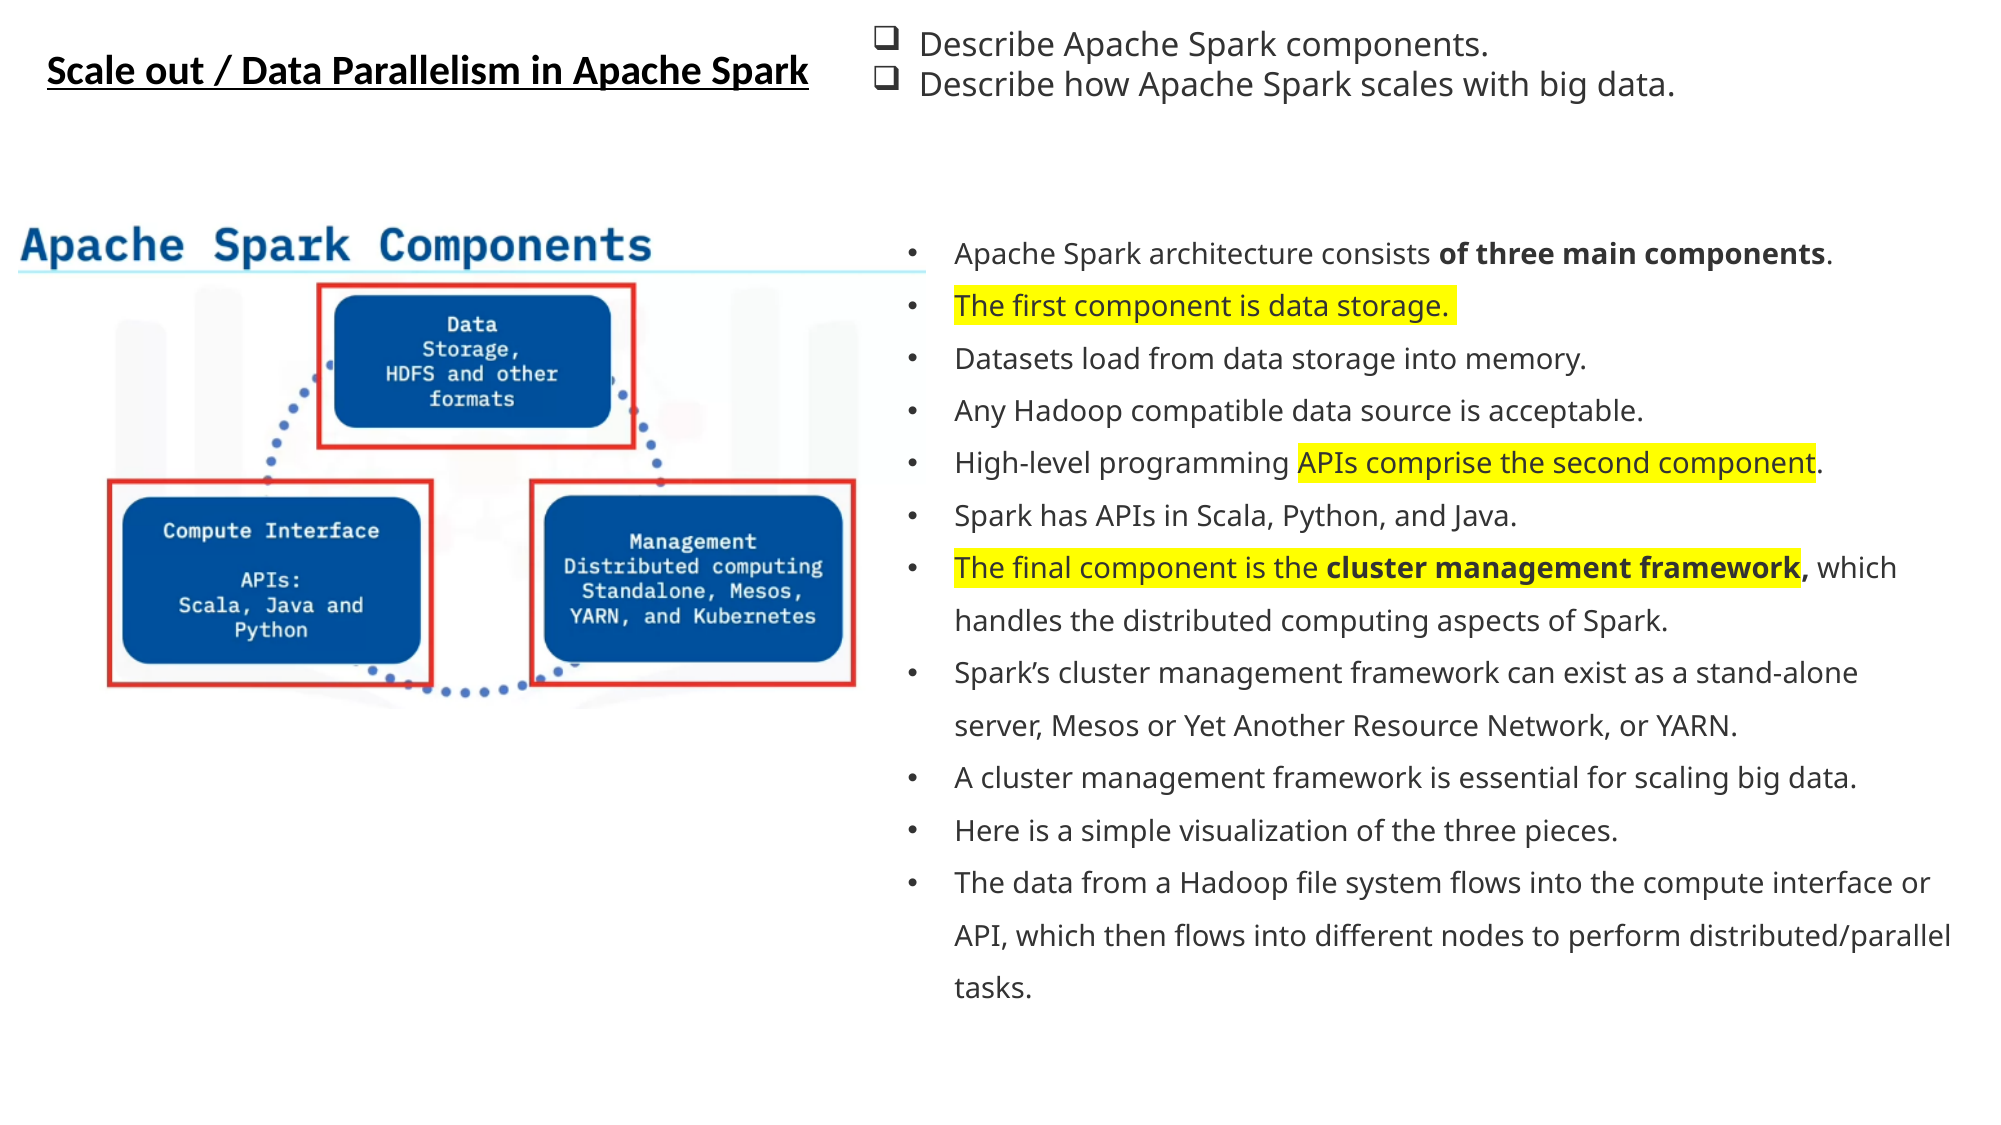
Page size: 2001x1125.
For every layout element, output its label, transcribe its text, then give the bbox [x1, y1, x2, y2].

text_box Scale out / Data Parallelism in Apache Spark [32, 35, 857, 101]
text_box Apache Spark architecture consists of three main components. The first component is data storage. Datasets load from data storage into memory. Any Hadoop compatible data source is acceptable. High-level programming APIs comprise the second component. Spark has APIs in Scala, Python, and Java. The final component is the cluster management framework, which handles the distributed computing aspects of Spark. Spark’s cluster management framework can exist as a stand-alone server, Mesos or Yet Another Resource Network, or YARN. A cluster management framework is essential for scaling big data. Here is a simple visualization of the three pieces. The data from a Hadoop file system flows into the compute interface or API, which then flows into different nodes to perform distributed/parallel tasks. [892, 210, 2000, 1012]
picture [18, 210, 926, 709]
text_box Describe Apache Spark components. Describe how Apache Spark scales with big data. [857, 15, 1858, 111]
